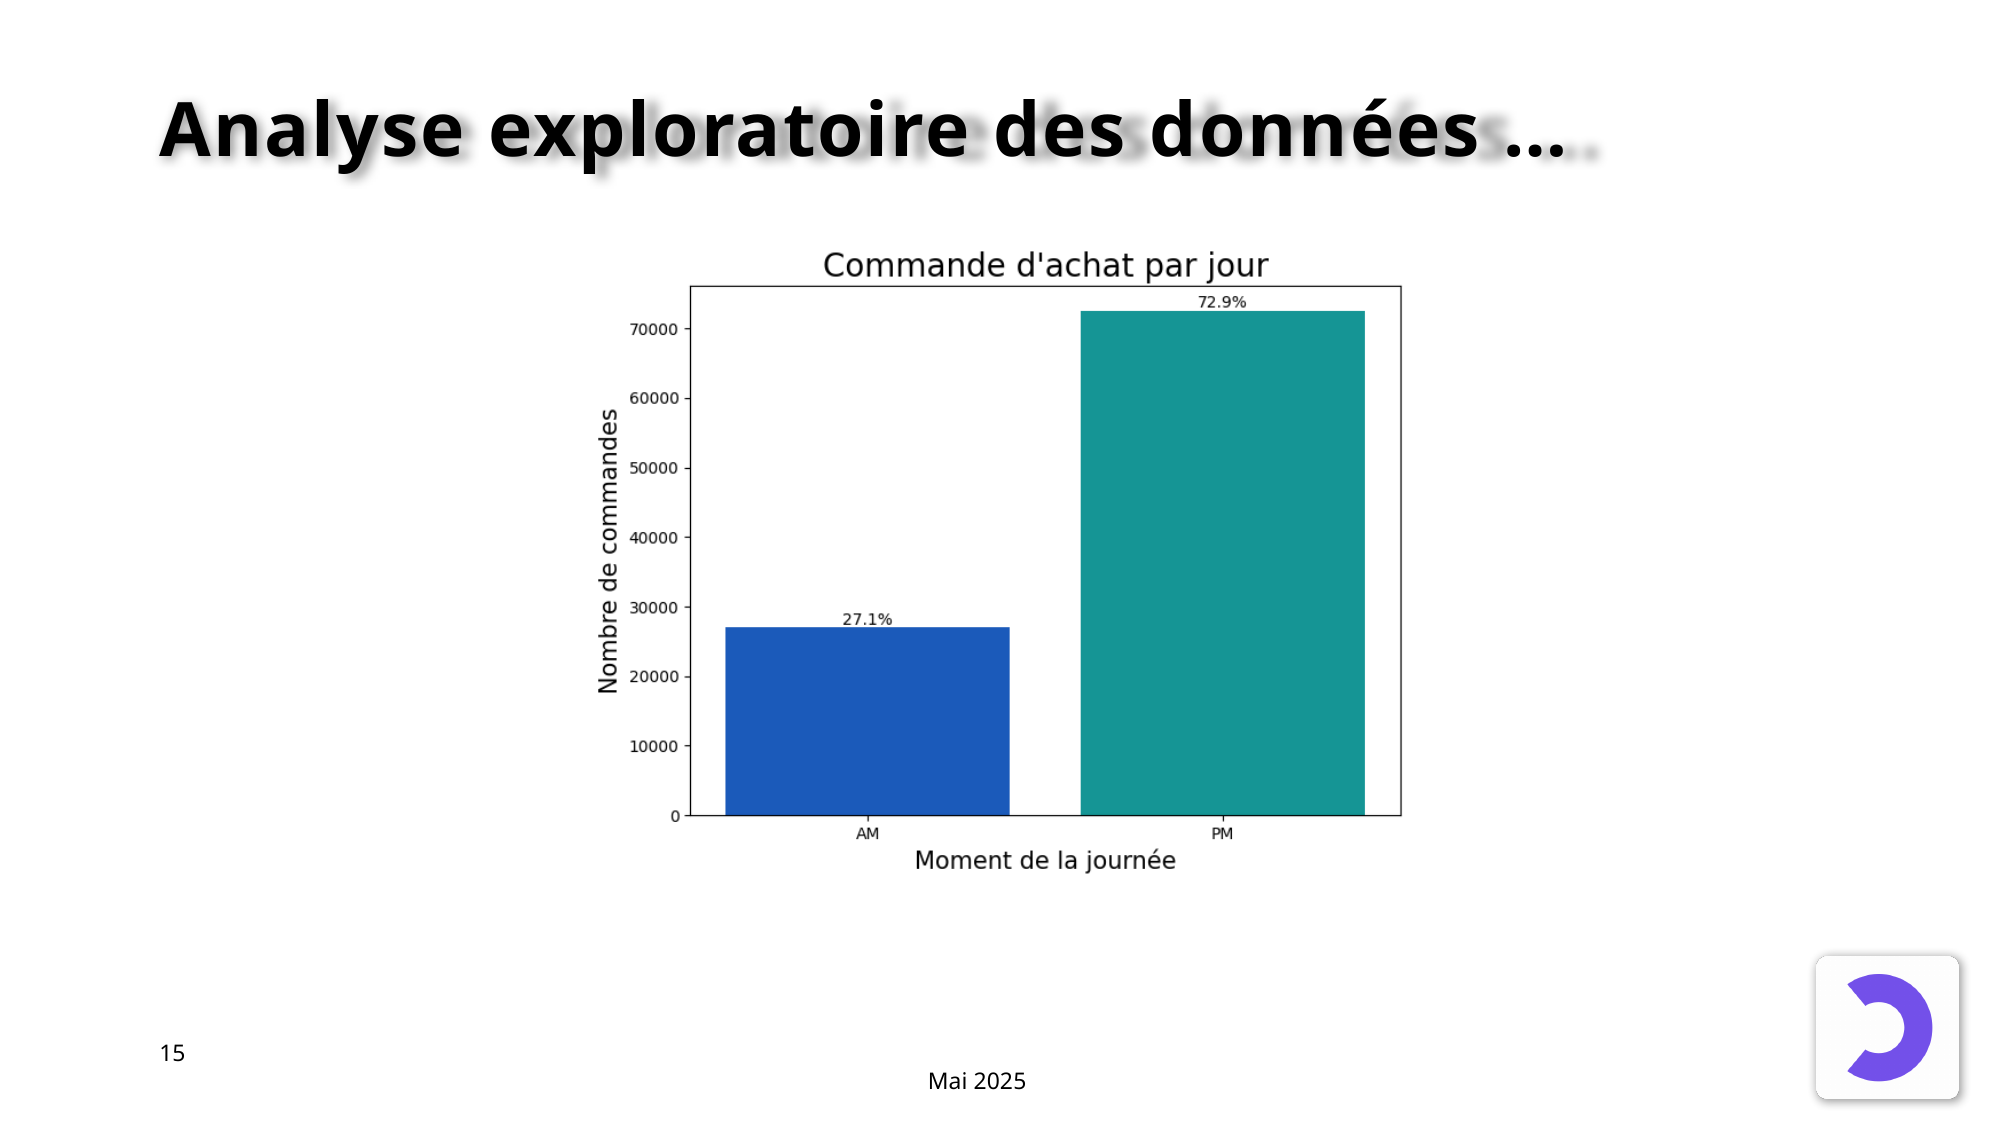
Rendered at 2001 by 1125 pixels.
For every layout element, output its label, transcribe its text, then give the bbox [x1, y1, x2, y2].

title Analyse exploratoire des données … [159, 72, 1887, 173]
picture [1816, 956, 1959, 1099]
picture [588, 240, 1412, 885]
slide_number 15 [159, 1038, 246, 1080]
text_box Mai 2025 [869, 1059, 1085, 1097]
